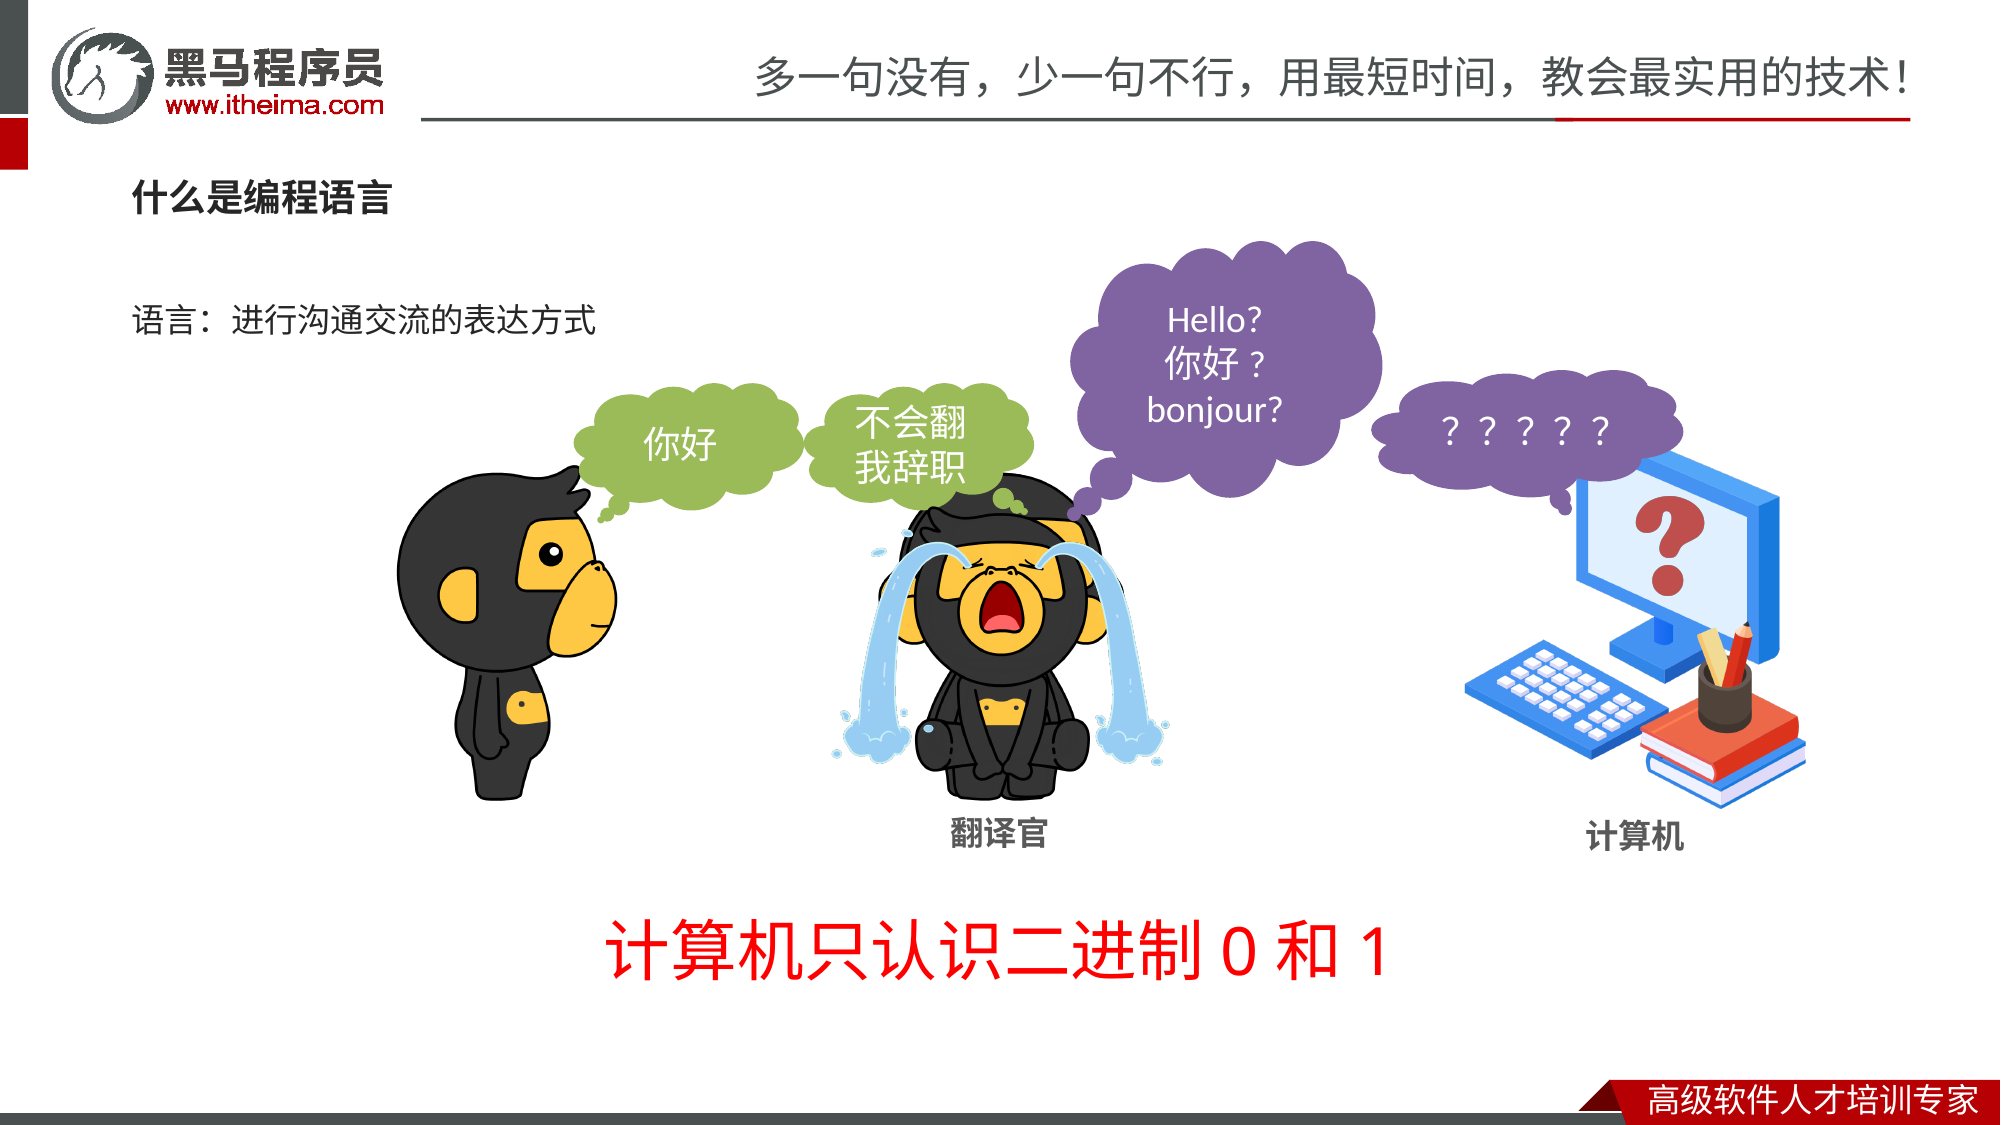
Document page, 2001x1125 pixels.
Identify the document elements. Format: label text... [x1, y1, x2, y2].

text_box 你好 [572, 381, 804, 512]
text_box 翻译官 [871, 830, 1130, 860]
text_box 语言：进行沟通交流的表达方式 [116, 271, 1872, 964]
text_box ？？？？？ [1369, 367, 1679, 489]
text_box 不会翻 我辞职 [801, 381, 1036, 444]
text_box 计算机只认识二进制0和1 [179, 901, 1821, 996]
list 什么是编程语言 [116, 154, 1872, 239]
text_box Hello? 你好? bonjour? [1068, 238, 1385, 500]
text_box 计算机 [1506, 817, 1765, 863]
picture [317, 440, 699, 822]
picture [804, 441, 1191, 822]
picture [50, 26, 384, 125]
picture [1440, 419, 1830, 809]
